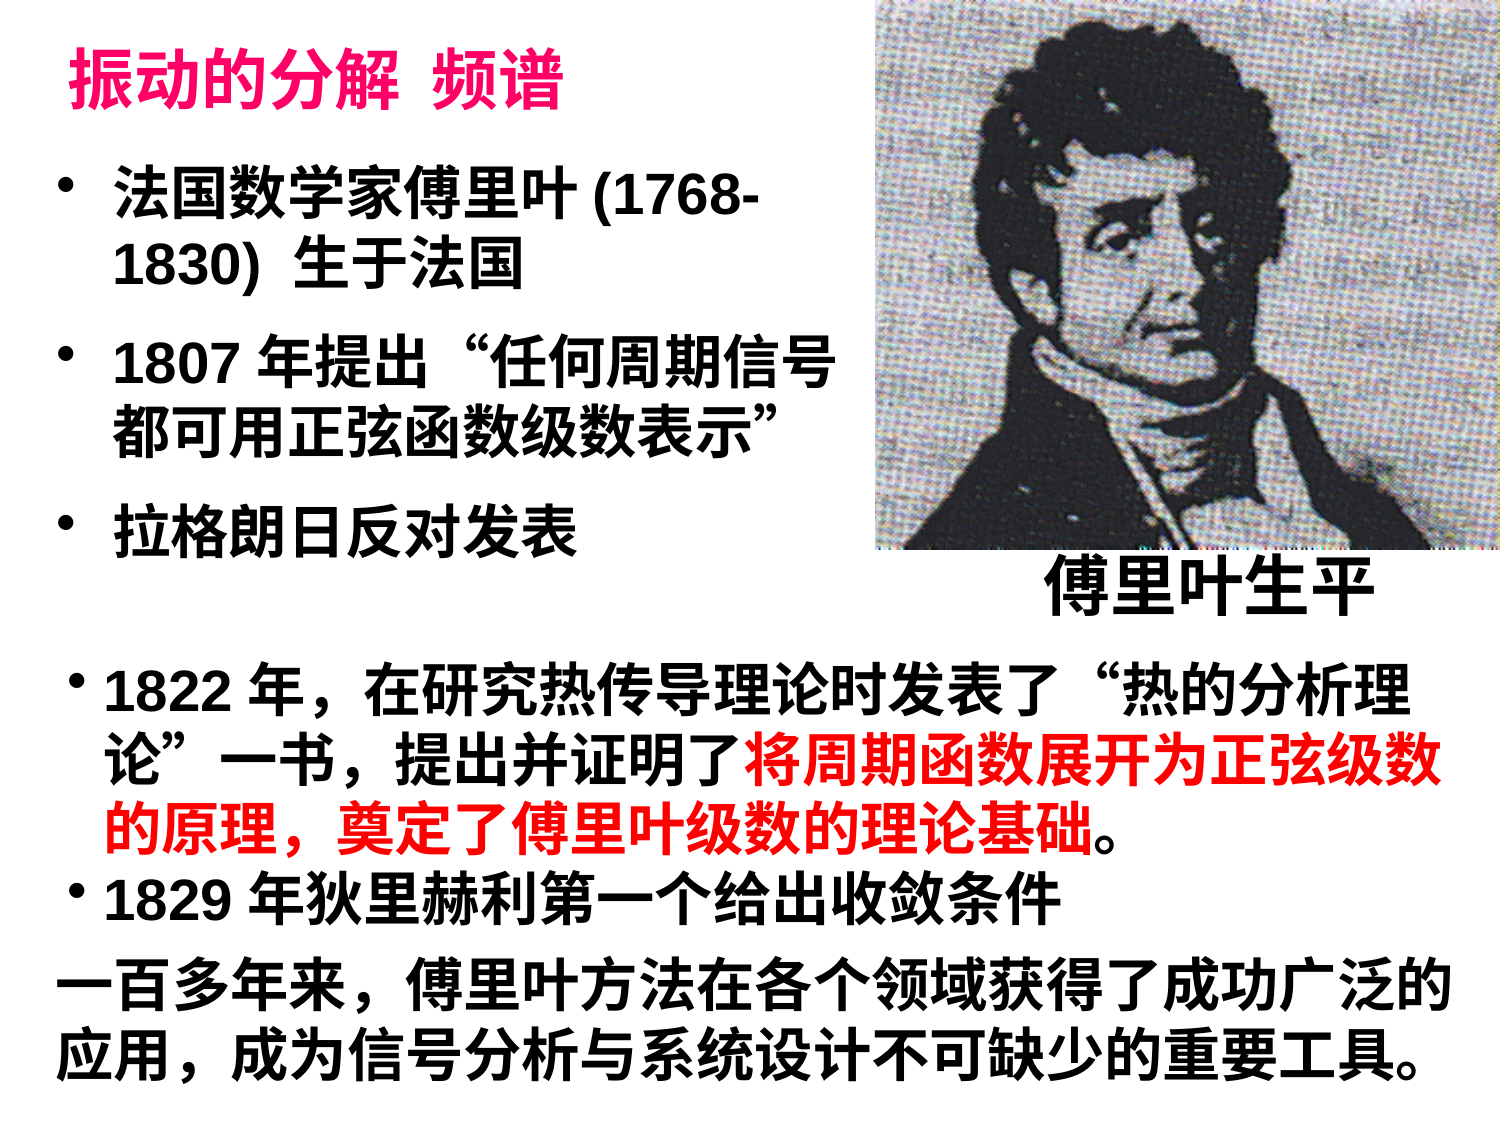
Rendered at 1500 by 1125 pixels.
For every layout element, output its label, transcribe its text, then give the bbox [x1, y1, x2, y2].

text_box 一百多年来，傅里叶方法在各个领域获得了成功广泛的应用，成为信号分析与系统设计不可缺少的重要工具。 [41, 940, 1500, 1096]
list 法国数学家傅里叶(1768-1830) 生于法国 1807年提出“任何周期信号都可用正弦函数级数表示” 拉格朗日反对发表 [41, 148, 892, 937]
title 傅里叶生平 [921, 550, 1500, 653]
text_box 振动的分解 频谱 [53, 30, 874, 126]
text_box 1822年，在研究热传导理论时发表了“热的分析理论”一书，提出并证明了将周期函数展开为正弦级数的原理，奠定了傅里叶级数的理论基础。 1829年狄里赫利第一个给出收敛条件 [53, 645, 1471, 940]
picture [874, 0, 1500, 550]
